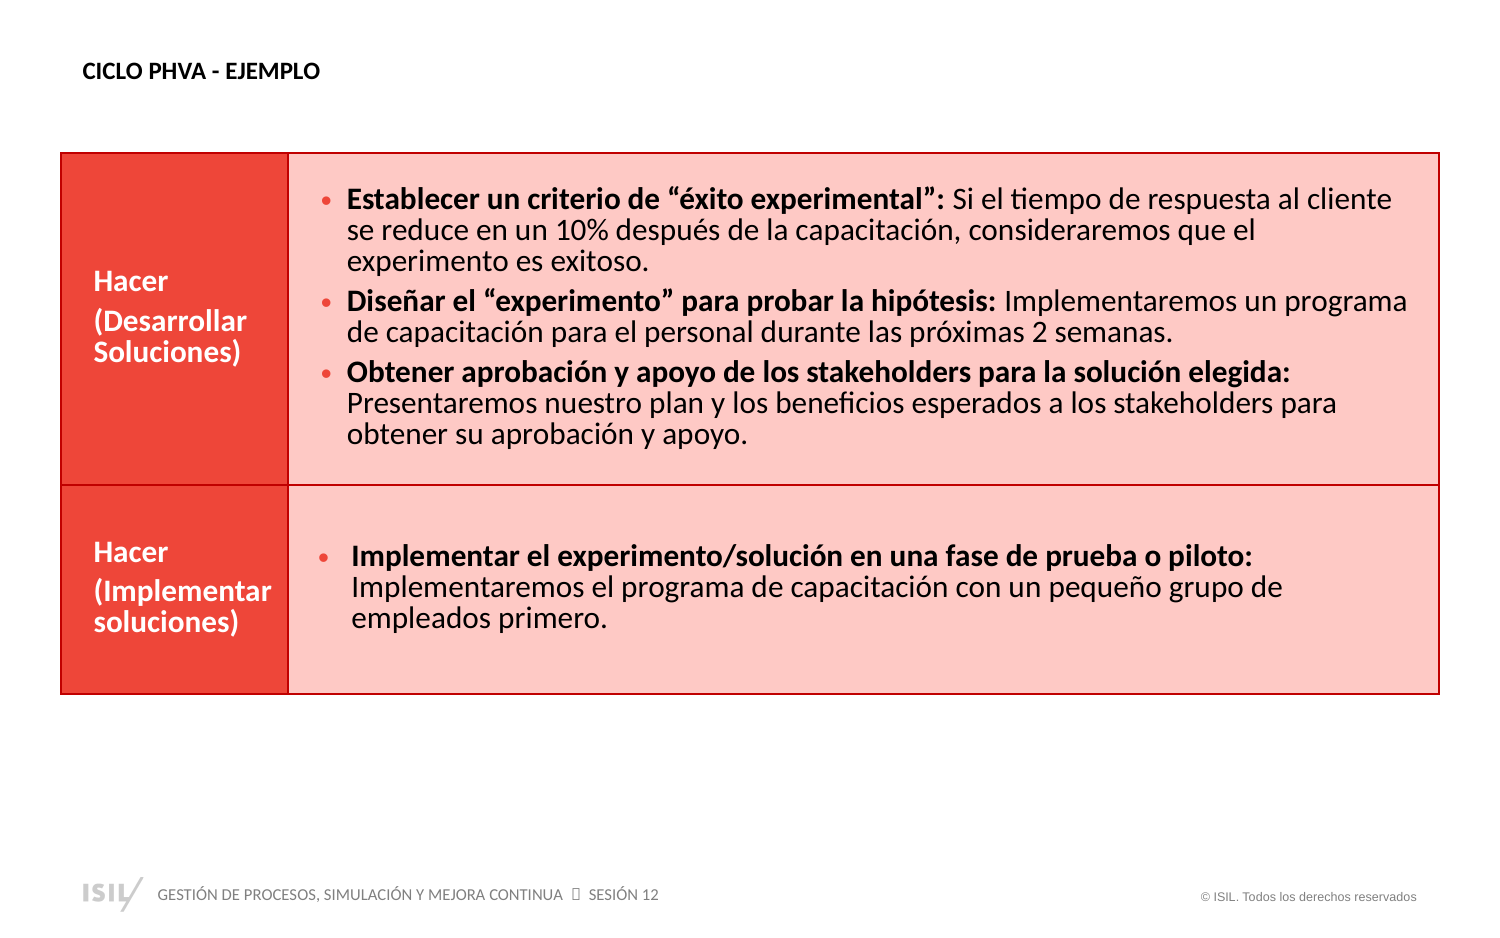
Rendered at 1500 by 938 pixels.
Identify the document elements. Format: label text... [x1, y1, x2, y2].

table_header Establecer un criterio de “éxito experimental”: Si el tiempo de respuesta al cliente se reduce en un 10% después de la capacitación, consideraremos que el experimento es exitoso. Diseñar el “experimento” para probar la hipótesis: Implementaremos un programa de capacitación para el personal durante las próximas 2 semanas. Obtener aprobación y apoyo de los stakeholders para la solución elegida: Presentaremos nuestro plan y los beneficios esperados a los stakeholders para obtener su aprobación y apoyo. [289, 154, 1438, 484]
table_header Hacer (Desarrollar Soluciones) [62, 154, 287, 484]
text_box CICLO PHVA - EJEMPLO [82, 57, 482, 85]
table_cell Implementar el experimento/solución en una fase de prueba o piloto: Implementaremos el programa de capacitación con un pequeño grupo de empleados primero. [289, 486, 1438, 693]
table_cell Hacer (Implementar soluciones) [62, 486, 287, 693]
